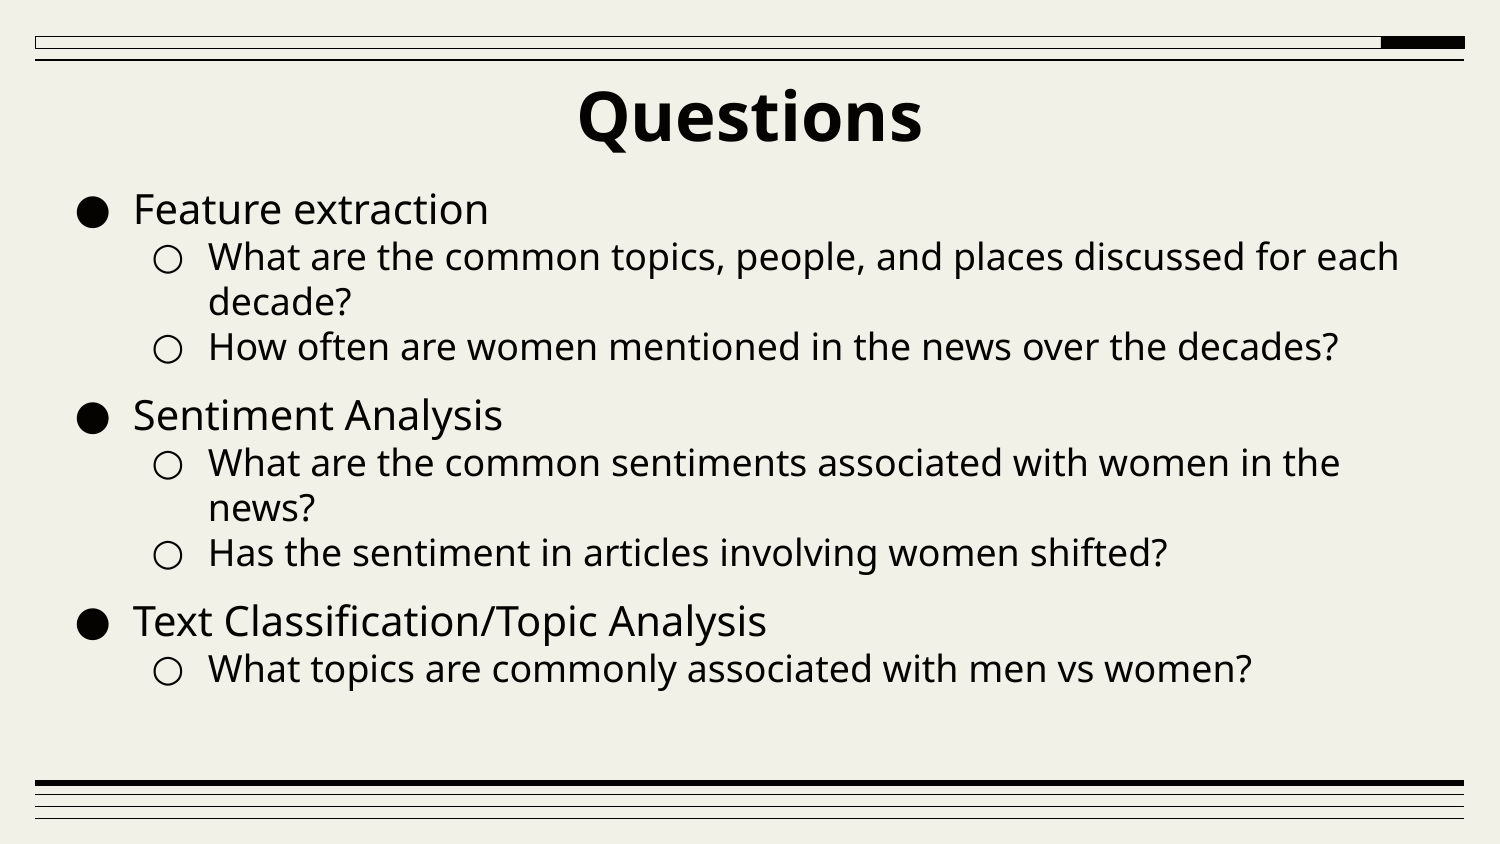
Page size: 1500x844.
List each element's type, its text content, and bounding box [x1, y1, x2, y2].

list Feature extraction What are the common topics, people, and places discussed for each decade? How often are women mentioned in the news over the decades? Sentiment Analysis What are the common sentiments associated with women in the news? Has the sentiment in articles involving women shifted? Text Classification/Topic Analysis What topics are commonly associated with men vs women? [42, 167, 1457, 741]
title Questions [101, 57, 1399, 152]
